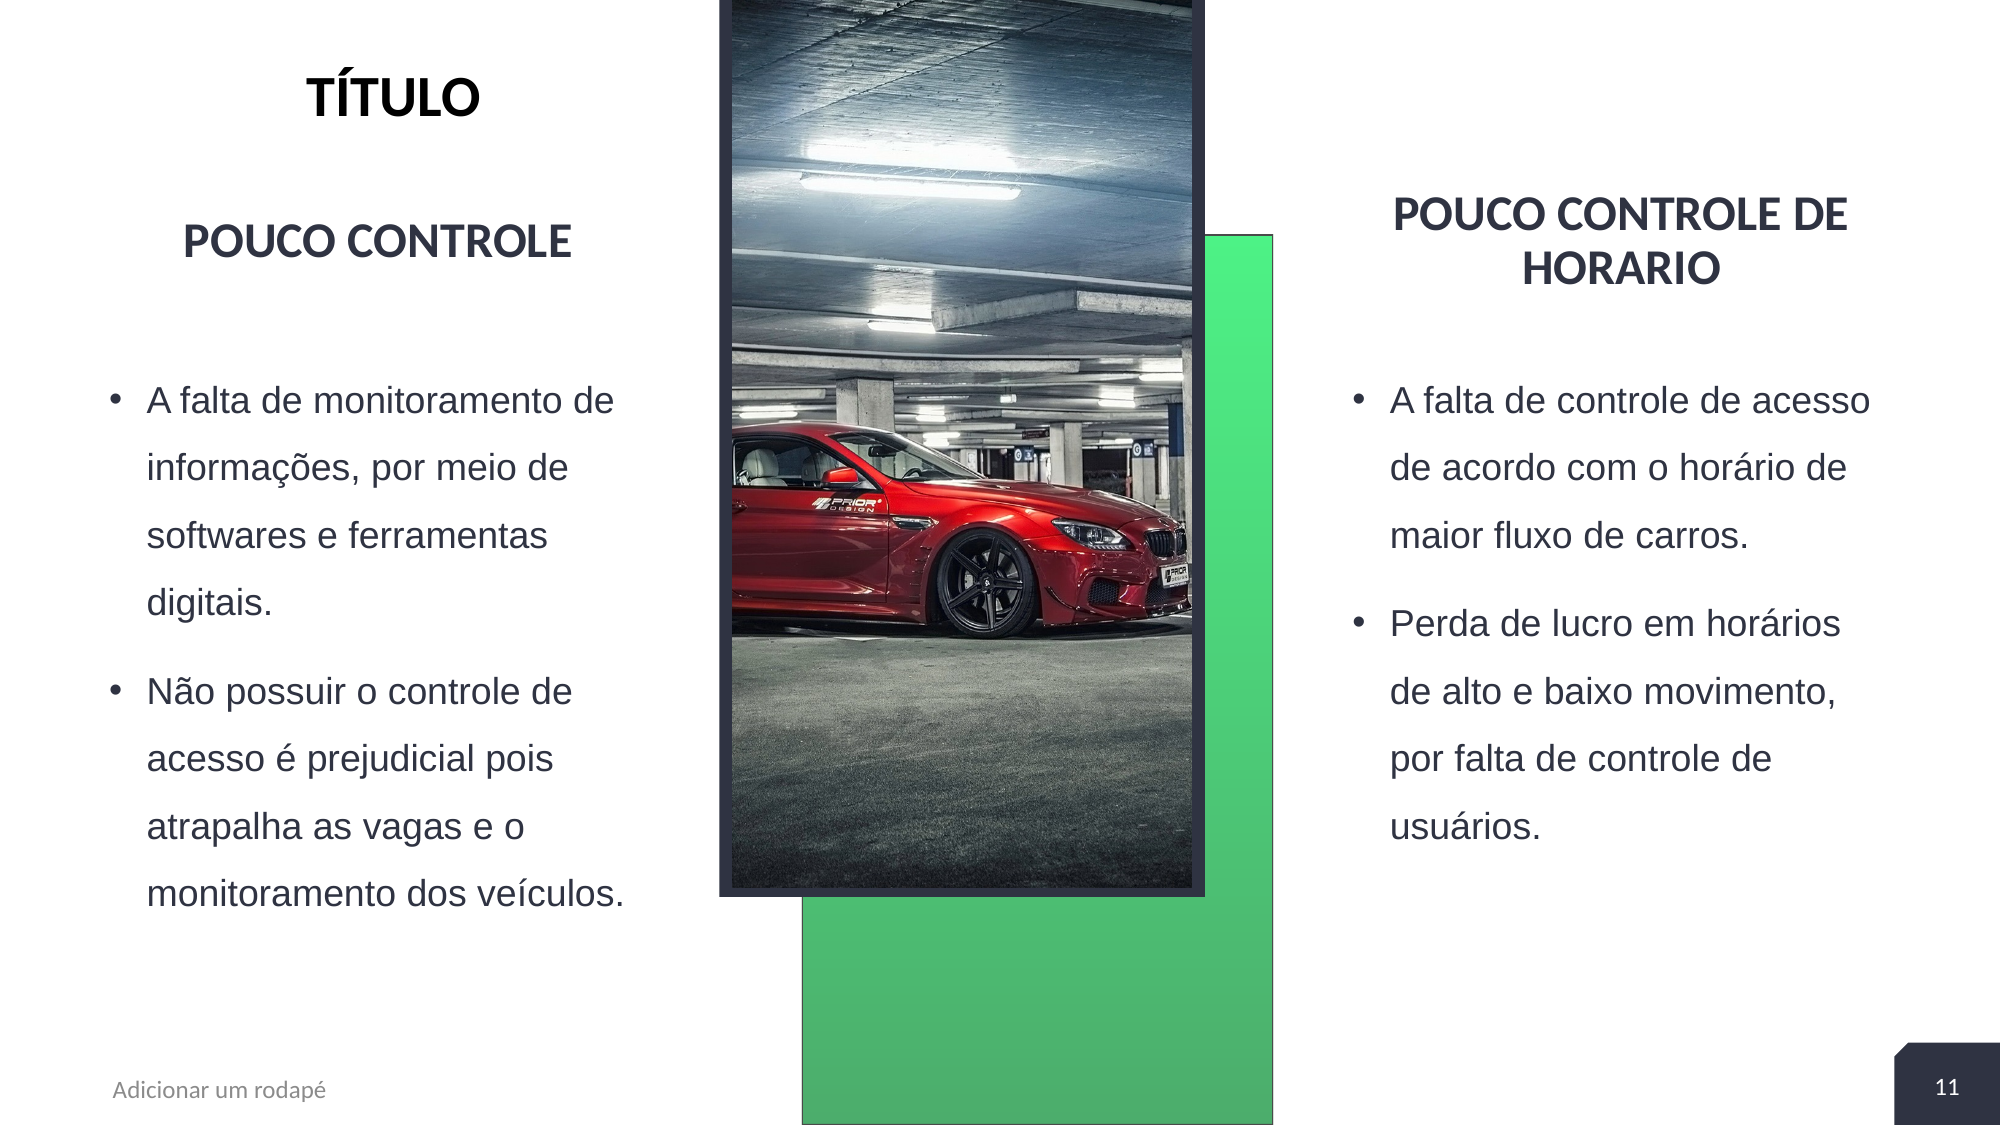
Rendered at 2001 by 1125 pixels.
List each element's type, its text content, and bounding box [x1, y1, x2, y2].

picture [732, 0, 1192, 888]
title TÍTULO [97, 0, 690, 195]
list POUCO CONTROLE DE HORARIO [1337, 174, 1906, 310]
slide_number 11 [1894, 1052, 2000, 1119]
list A falta de controle de acesso de acordo com o horário de maior fluxo de carros. Perda de lucro em horários de alto e baixo movimento, por falta de controle de usuários. [1337, 345, 1906, 951]
list A falta de monitoramento de informações, por meio de softwares e ferramentas digitais. Não possuir o controle de acesso é prejudicial pois atrapalha as vagas e o monitoramento dos veículos. [94, 345, 663, 951]
list Pouco controle [94, 174, 663, 310]
footer Adicionar um rodapé [97, 1059, 773, 1119]
